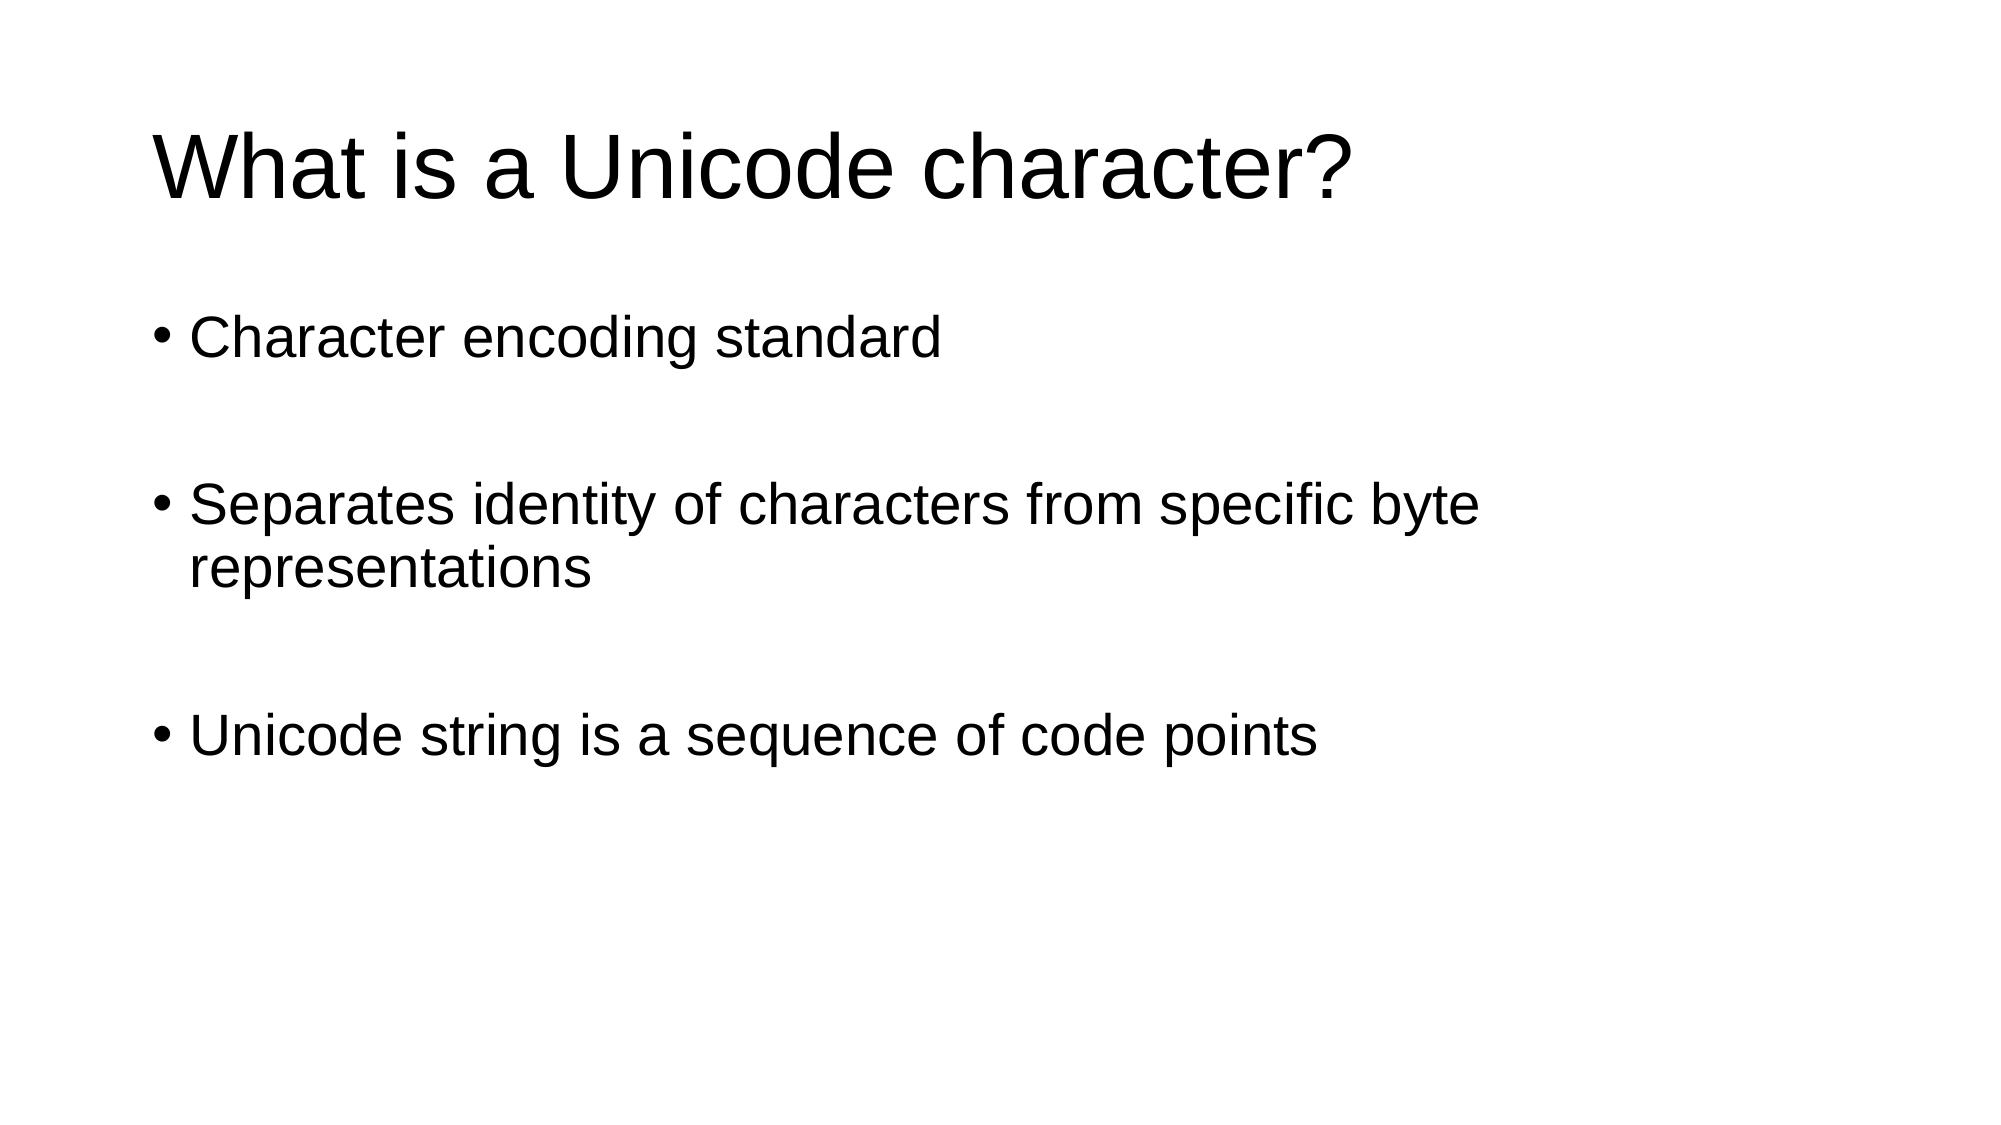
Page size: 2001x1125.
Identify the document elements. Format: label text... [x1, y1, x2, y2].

title What is a Unicode character? [137, 59, 1863, 278]
list Character encoding standard Separates identity of characters from specific byte representations Unicode string is a sequence of code points [137, 299, 1863, 1014]
